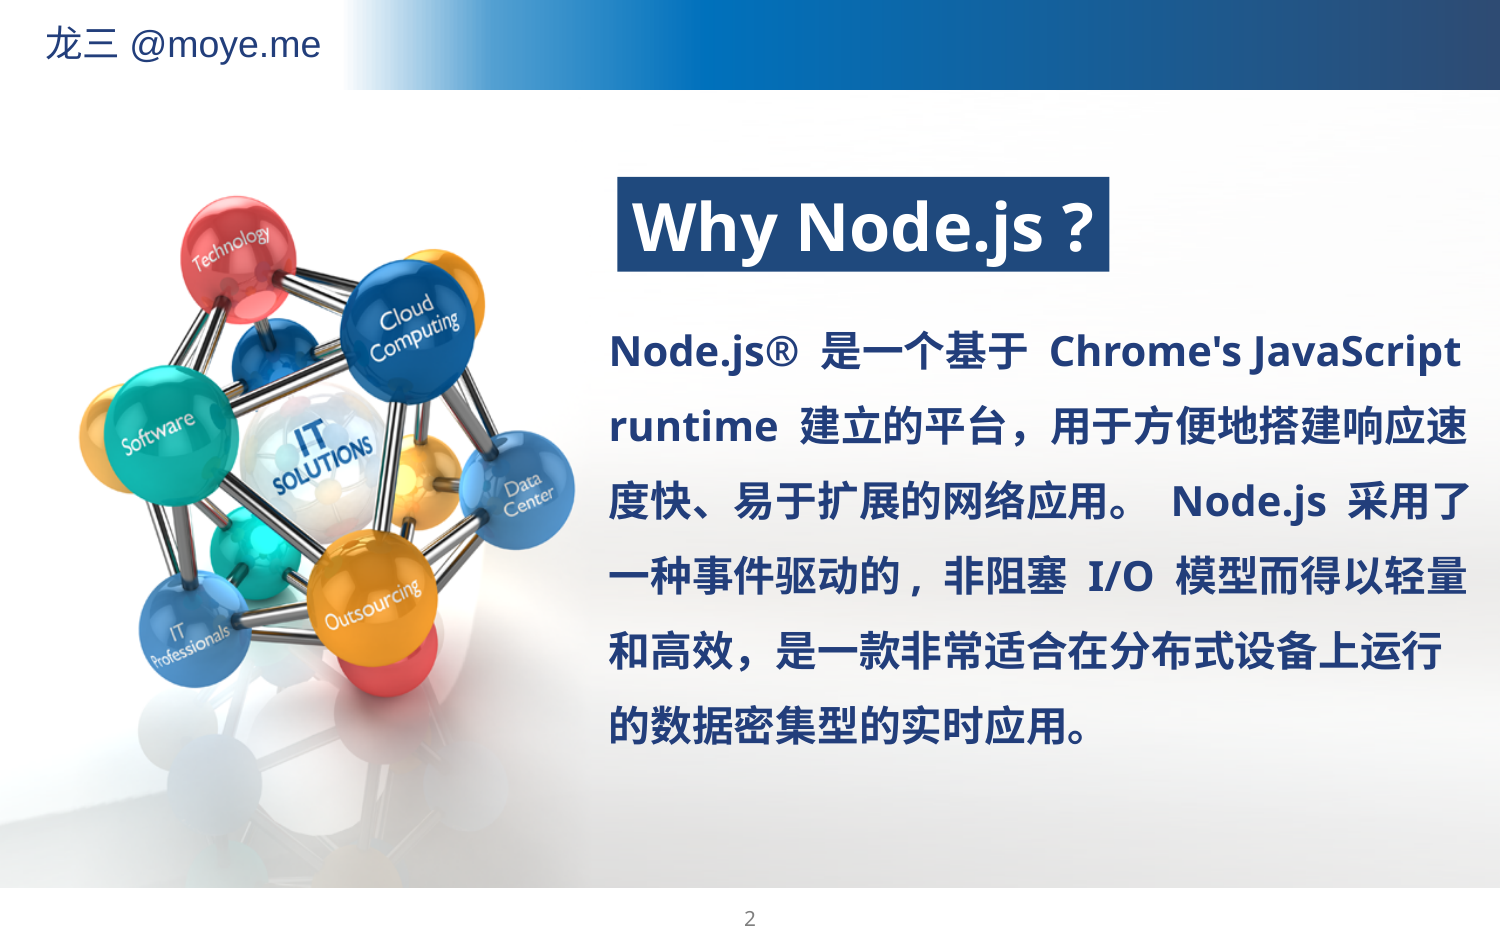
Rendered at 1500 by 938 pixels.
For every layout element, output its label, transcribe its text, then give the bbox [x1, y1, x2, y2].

text_box 2 [720, 898, 780, 934]
picture [0, 90, 1500, 888]
